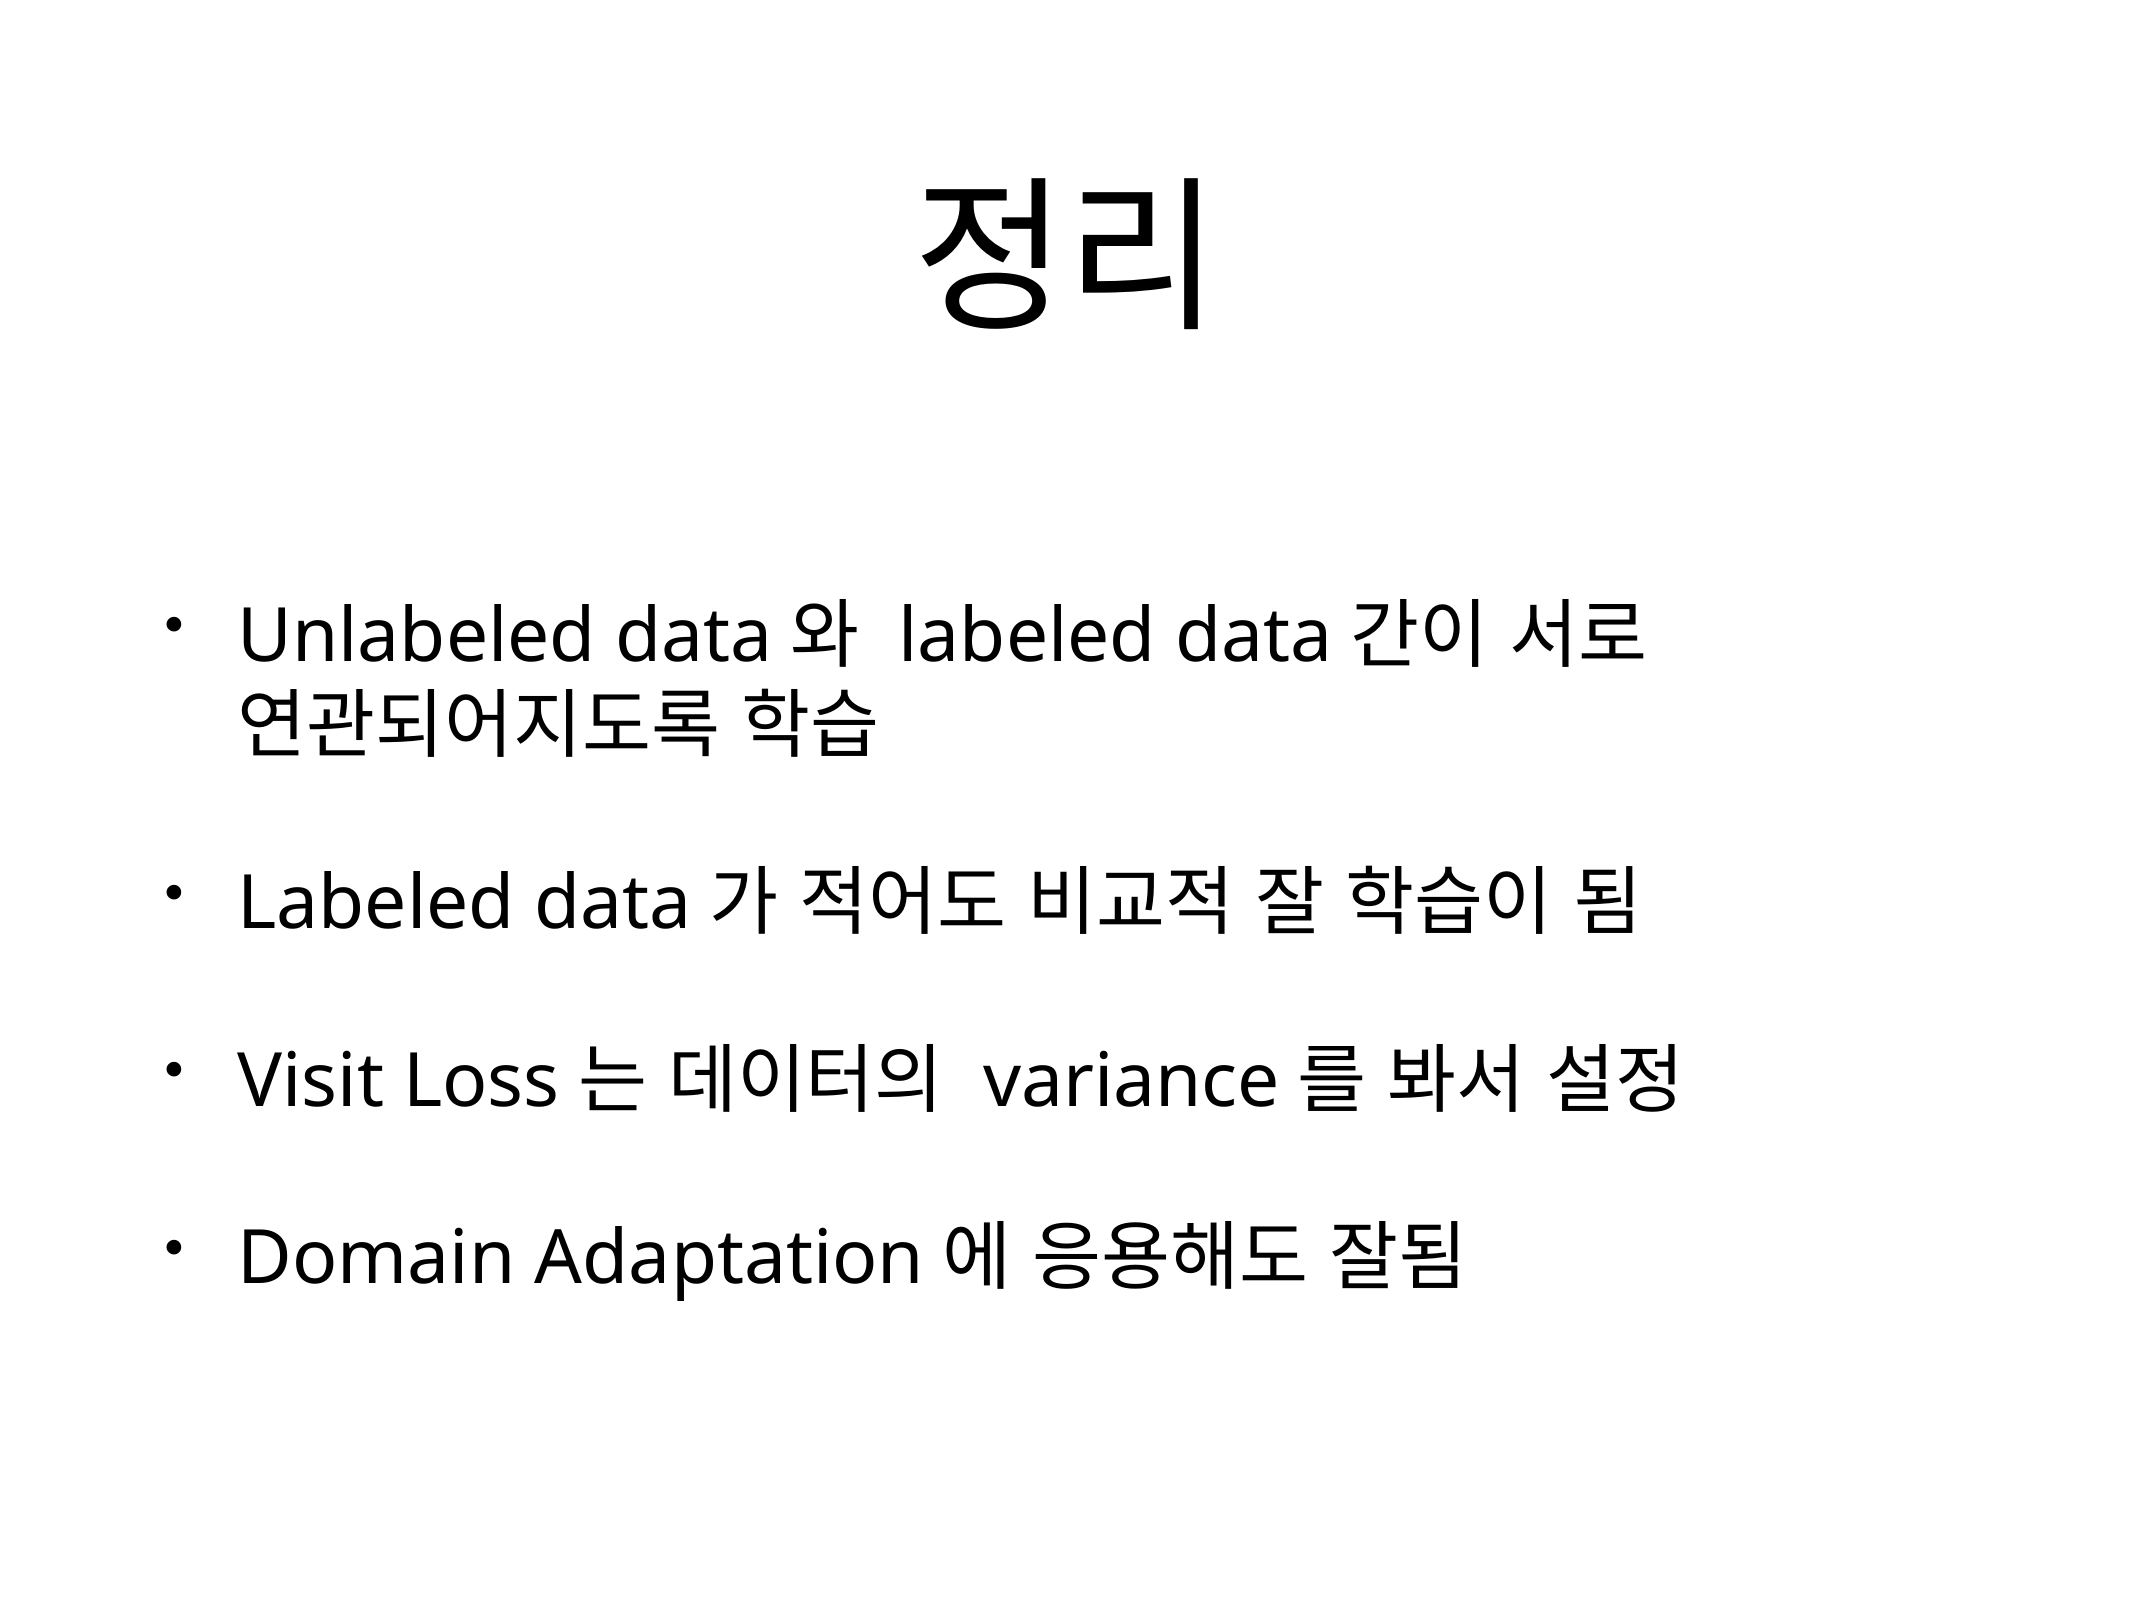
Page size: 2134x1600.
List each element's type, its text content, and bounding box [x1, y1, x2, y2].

title 정리 [155, 72, 1978, 426]
list Unlabeled data와 labeled data간이 서로 연관되어지도록 학습 Labeled data가 적어도 비교적 잘 학습이 됨 Visit Loss는 데이터의 variance를 봐서 설정 Domain Adaptation에 응용해도 잘됨 [155, 426, 1978, 1459]
